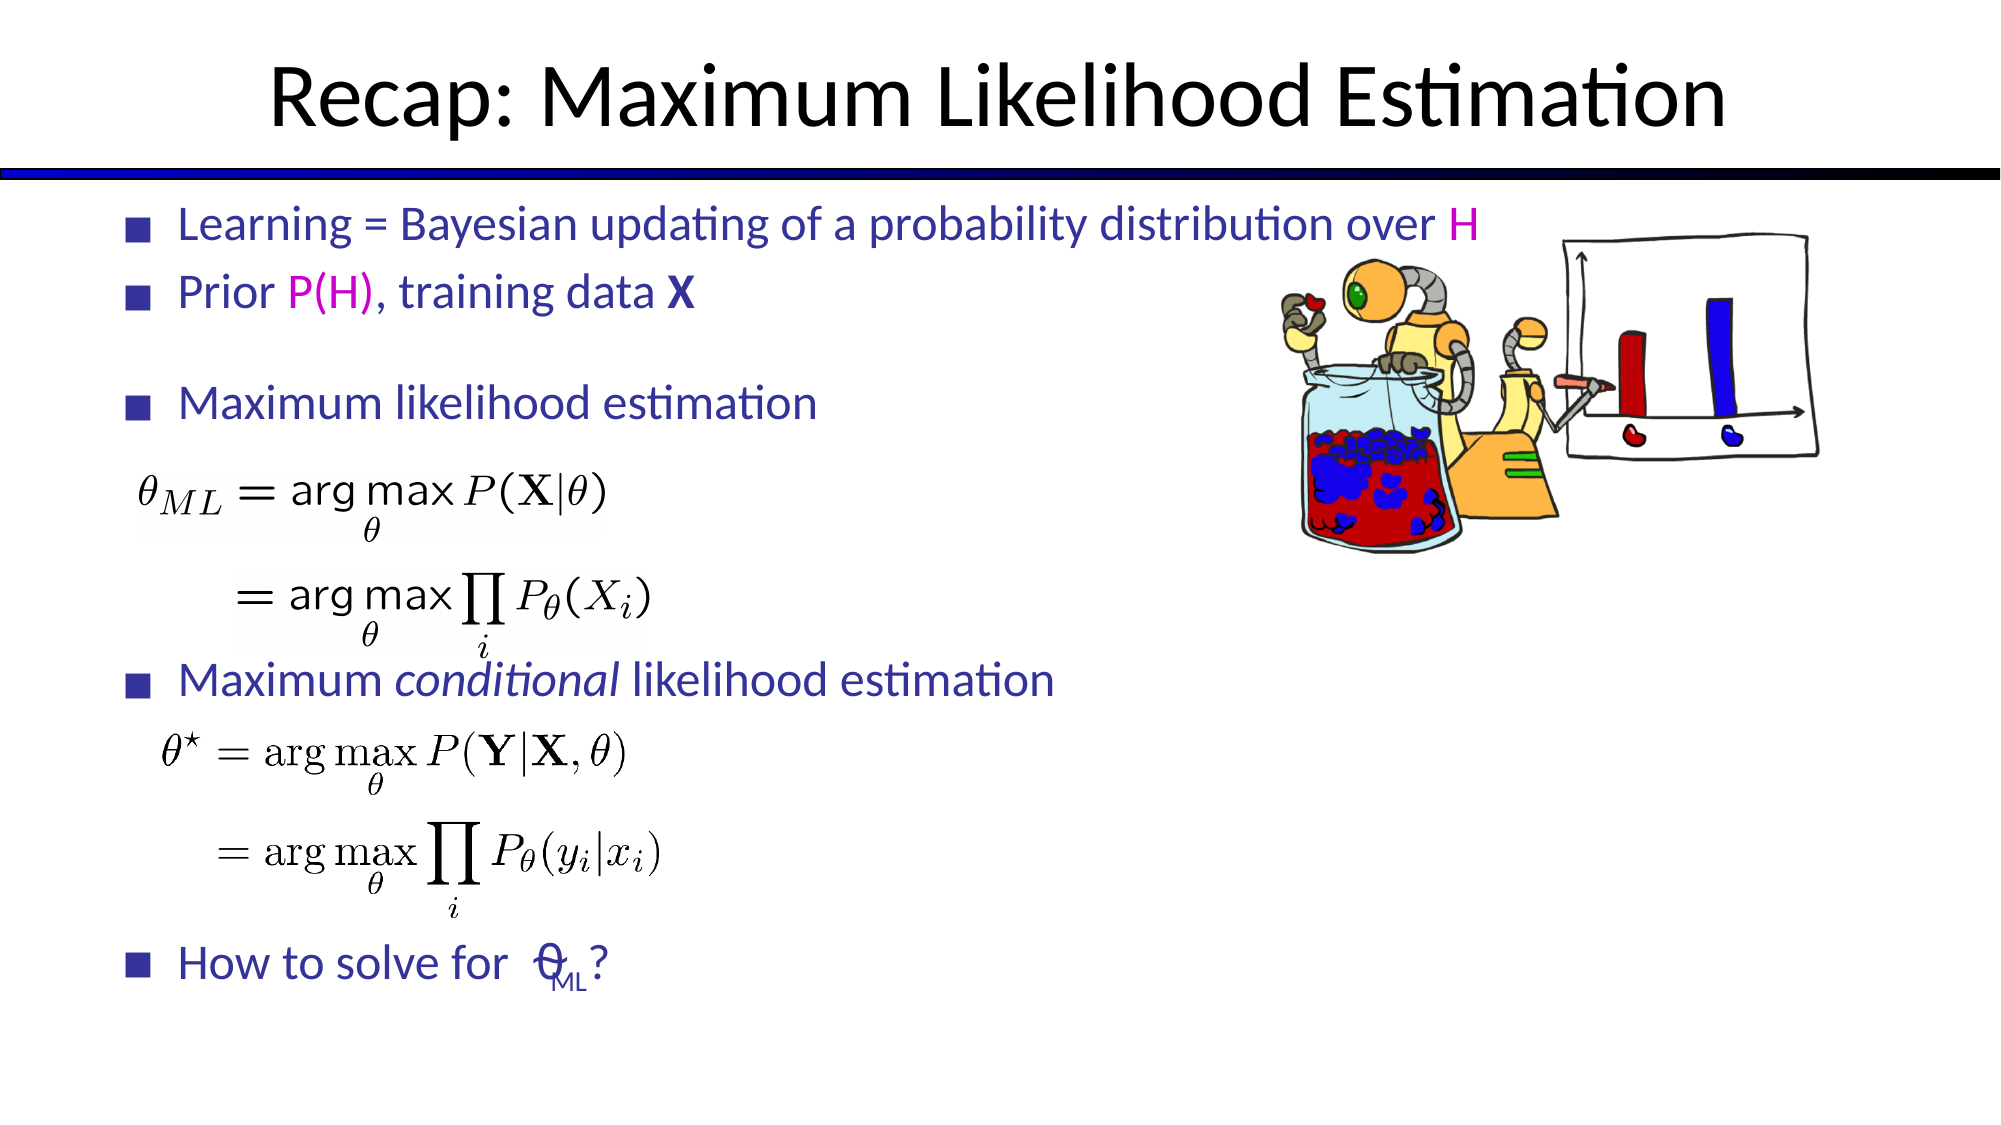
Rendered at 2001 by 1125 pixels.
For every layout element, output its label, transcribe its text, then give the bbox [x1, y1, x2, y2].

picture [162, 731, 659, 918]
picture [136, 470, 605, 542]
list Learning = Bayesian updating of a probability distribution over H Prior P(H), training data X Maximum likelihood estimation Maximum conditional likelihood estimation How to solve for ⍬ML? [87, 183, 1594, 1063]
picture [1262, 218, 1893, 569]
title Recap: Maximum Likelihood Estimation [0, 0, 2000, 184]
picture [237, 571, 650, 659]
